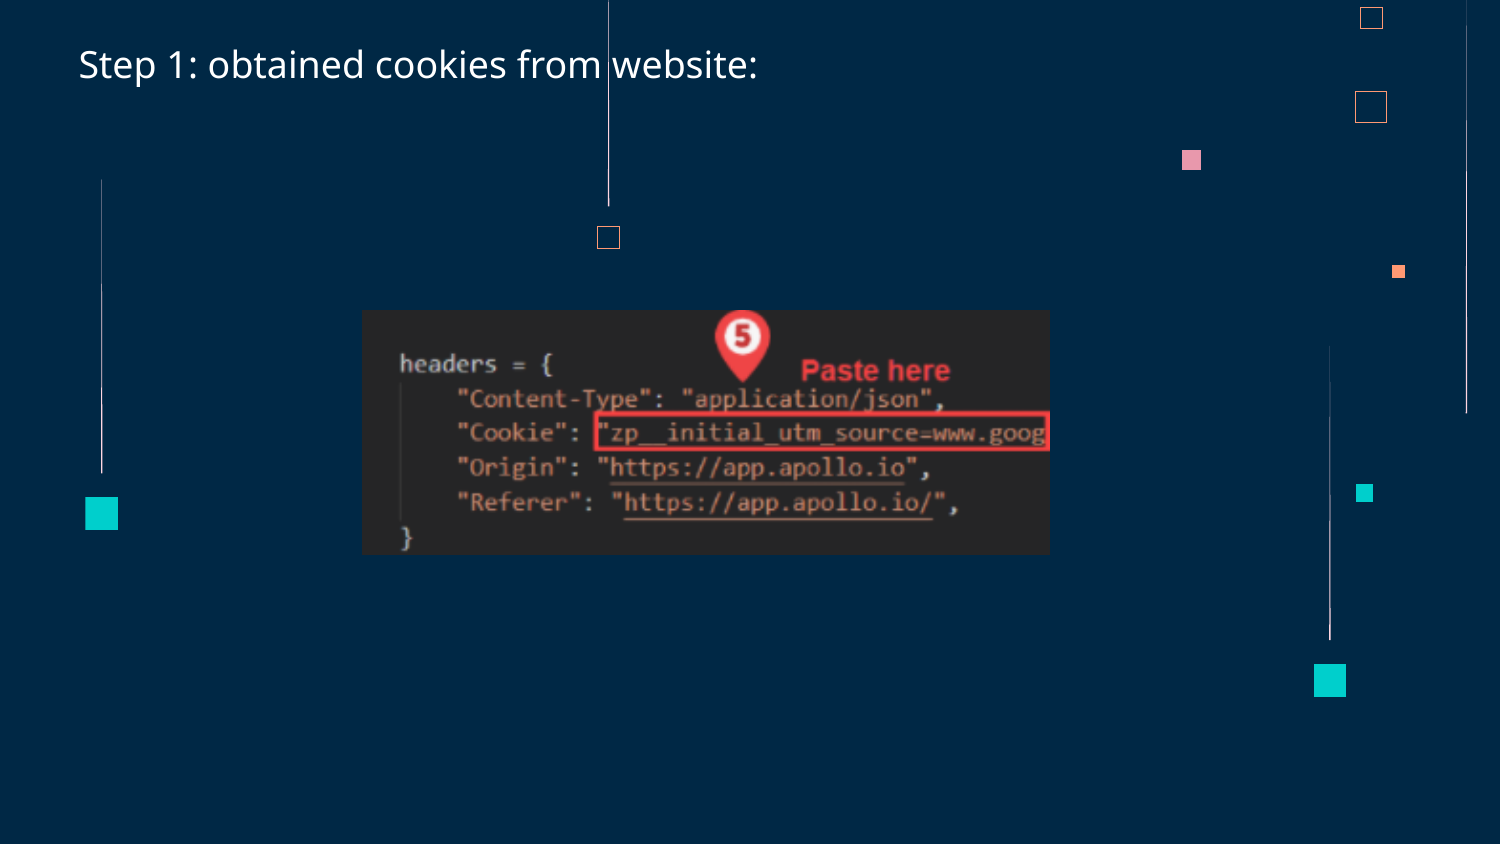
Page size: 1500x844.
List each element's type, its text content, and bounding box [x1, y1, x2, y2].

picture [362, 310, 1050, 556]
text_box Step 1: obtained cookies from website: [63, 33, 814, 94]
